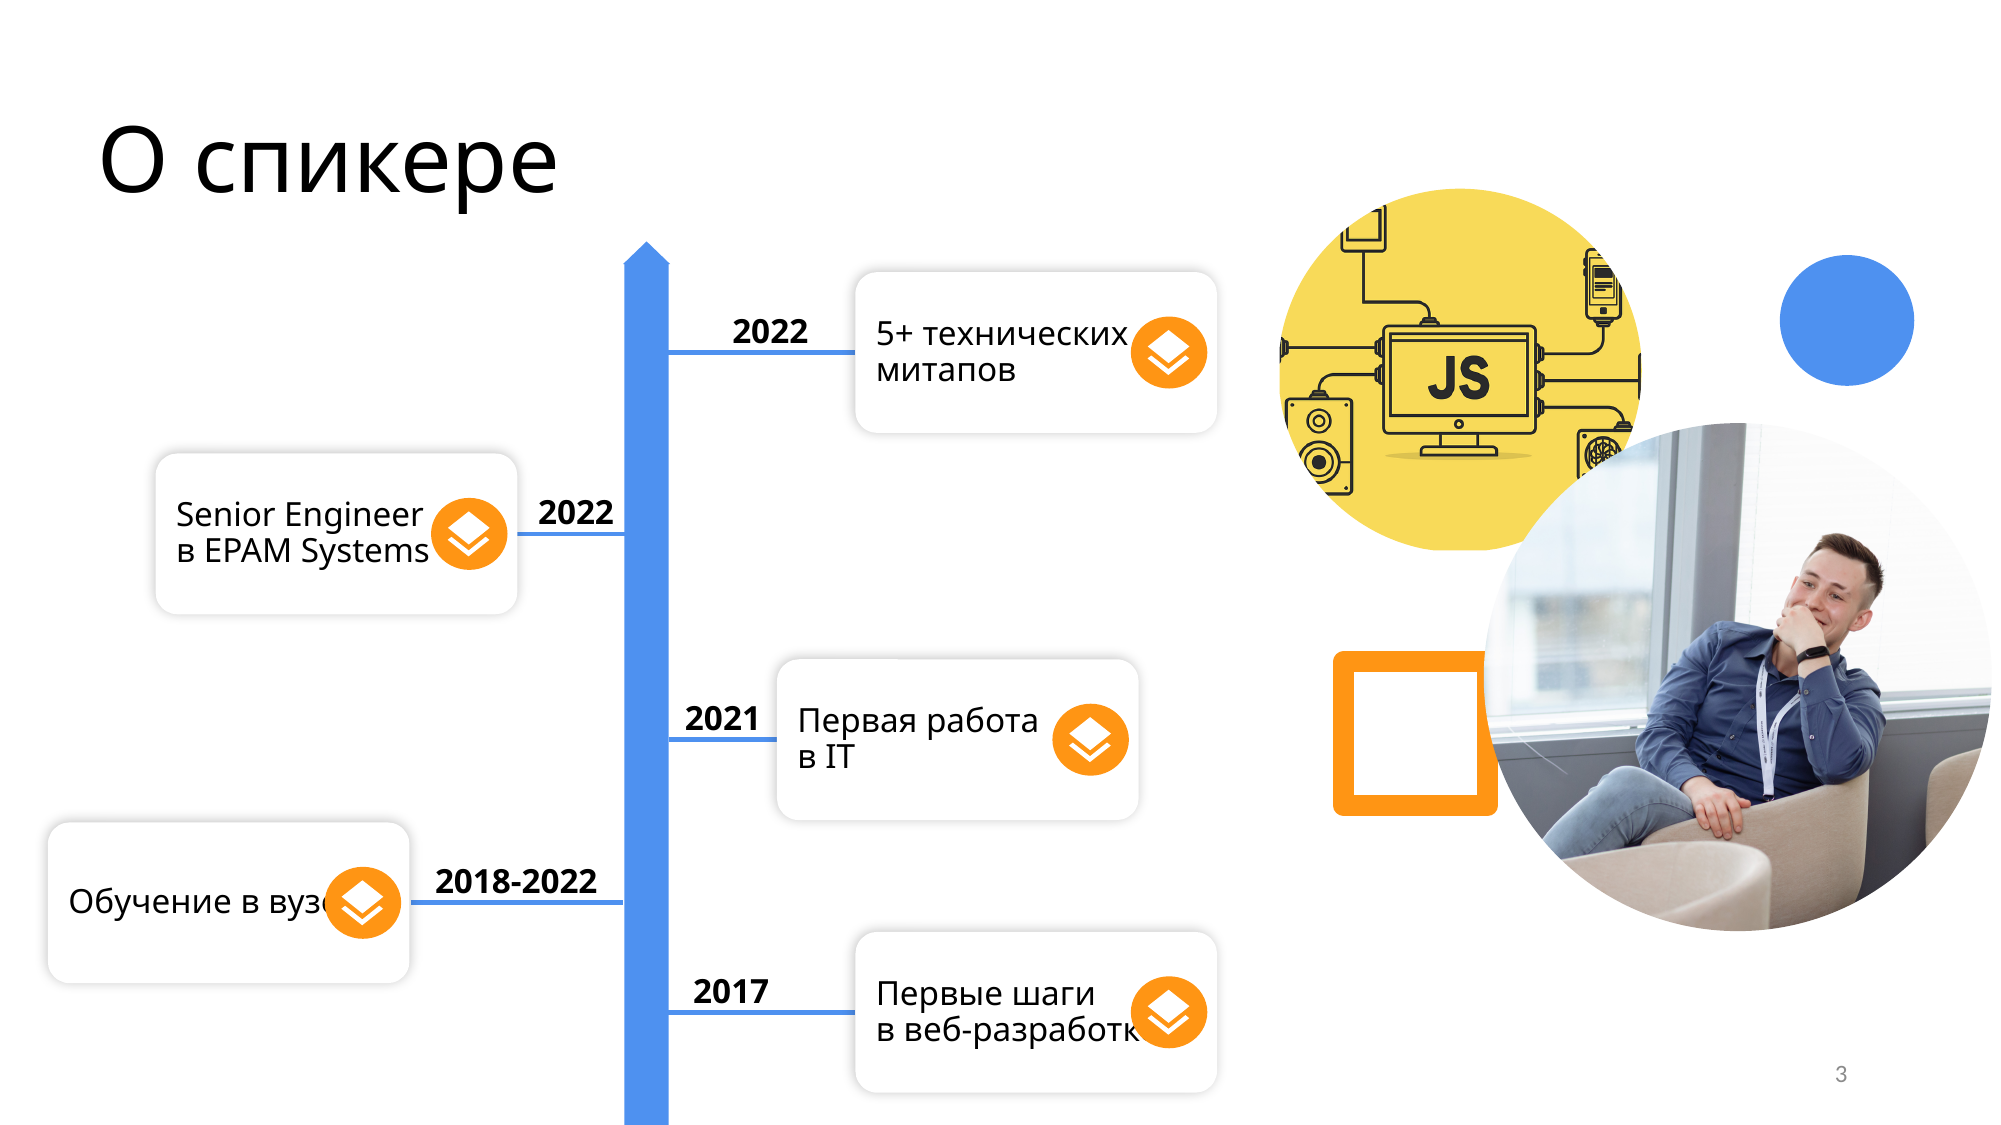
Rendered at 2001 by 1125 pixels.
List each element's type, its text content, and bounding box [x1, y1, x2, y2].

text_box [155, 453, 658, 615]
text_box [47, 822, 626, 984]
title О спикере [82, 53, 1036, 272]
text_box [651, 659, 1139, 821]
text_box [622, 241, 1218, 1125]
picture [1279, 188, 1992, 932]
slide_number 3 [1412, 1042, 1863, 1103]
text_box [667, 272, 1218, 433]
